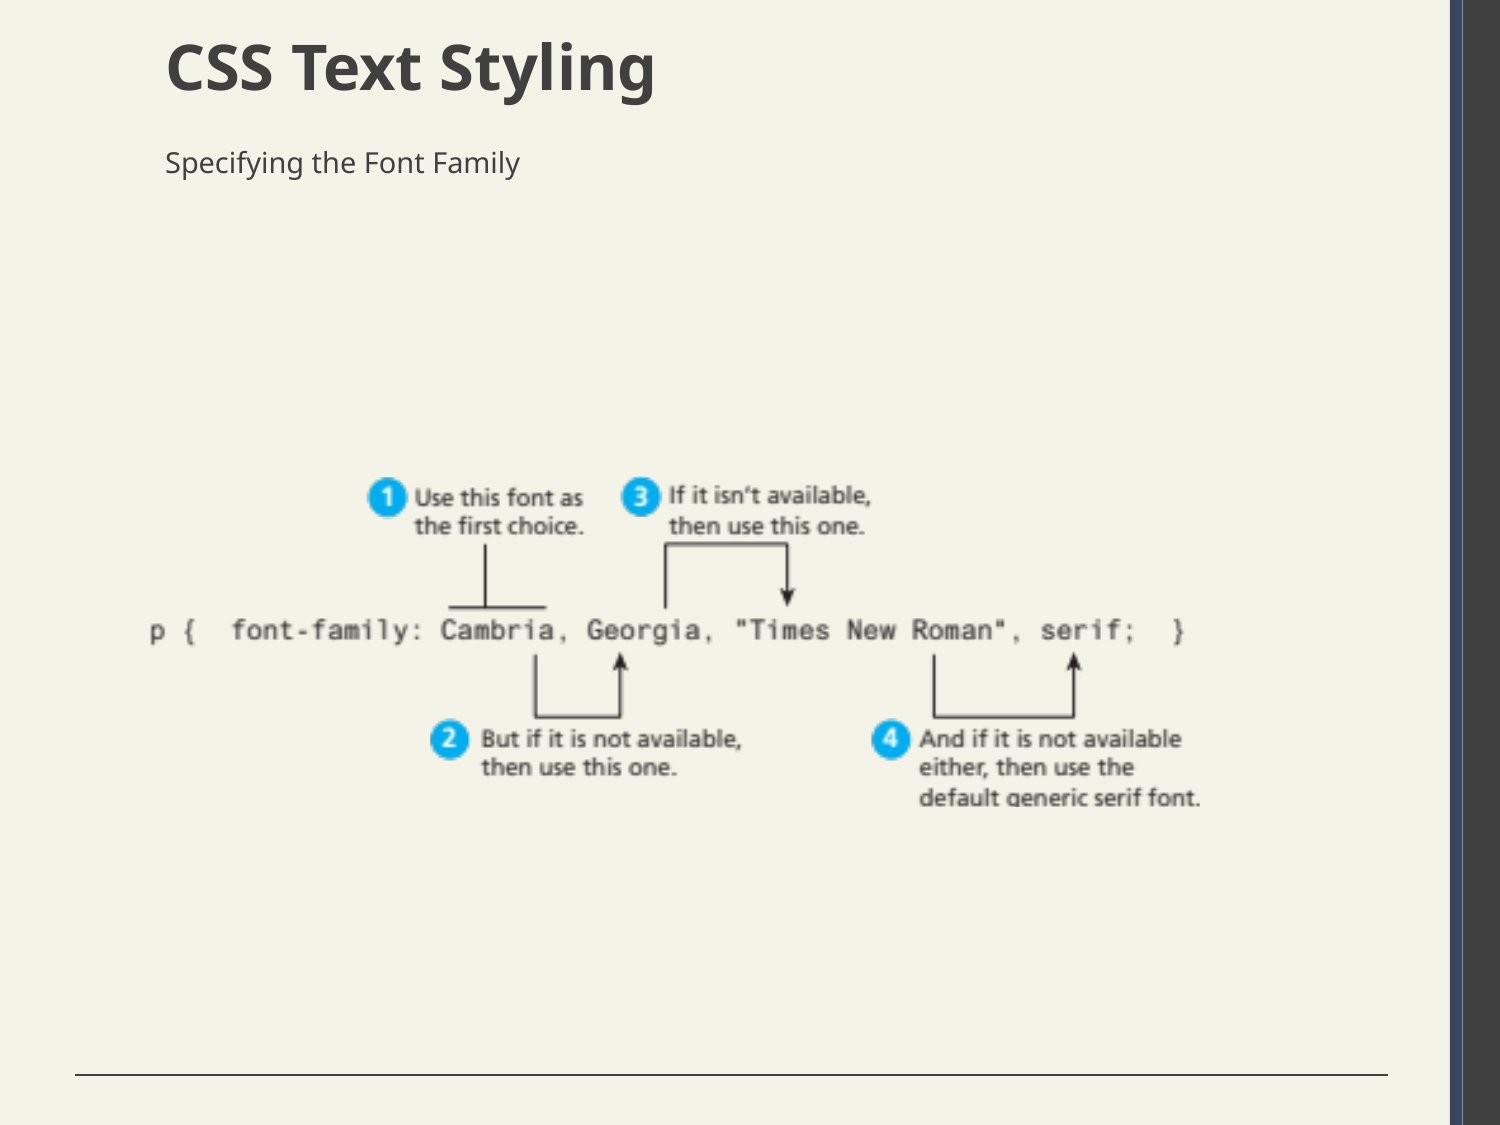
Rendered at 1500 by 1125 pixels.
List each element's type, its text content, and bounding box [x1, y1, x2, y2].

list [149, 269, 1201, 1013]
title CSS Text Styling [150, 20, 1425, 188]
list Specifying the Font Family [150, 137, 1200, 188]
